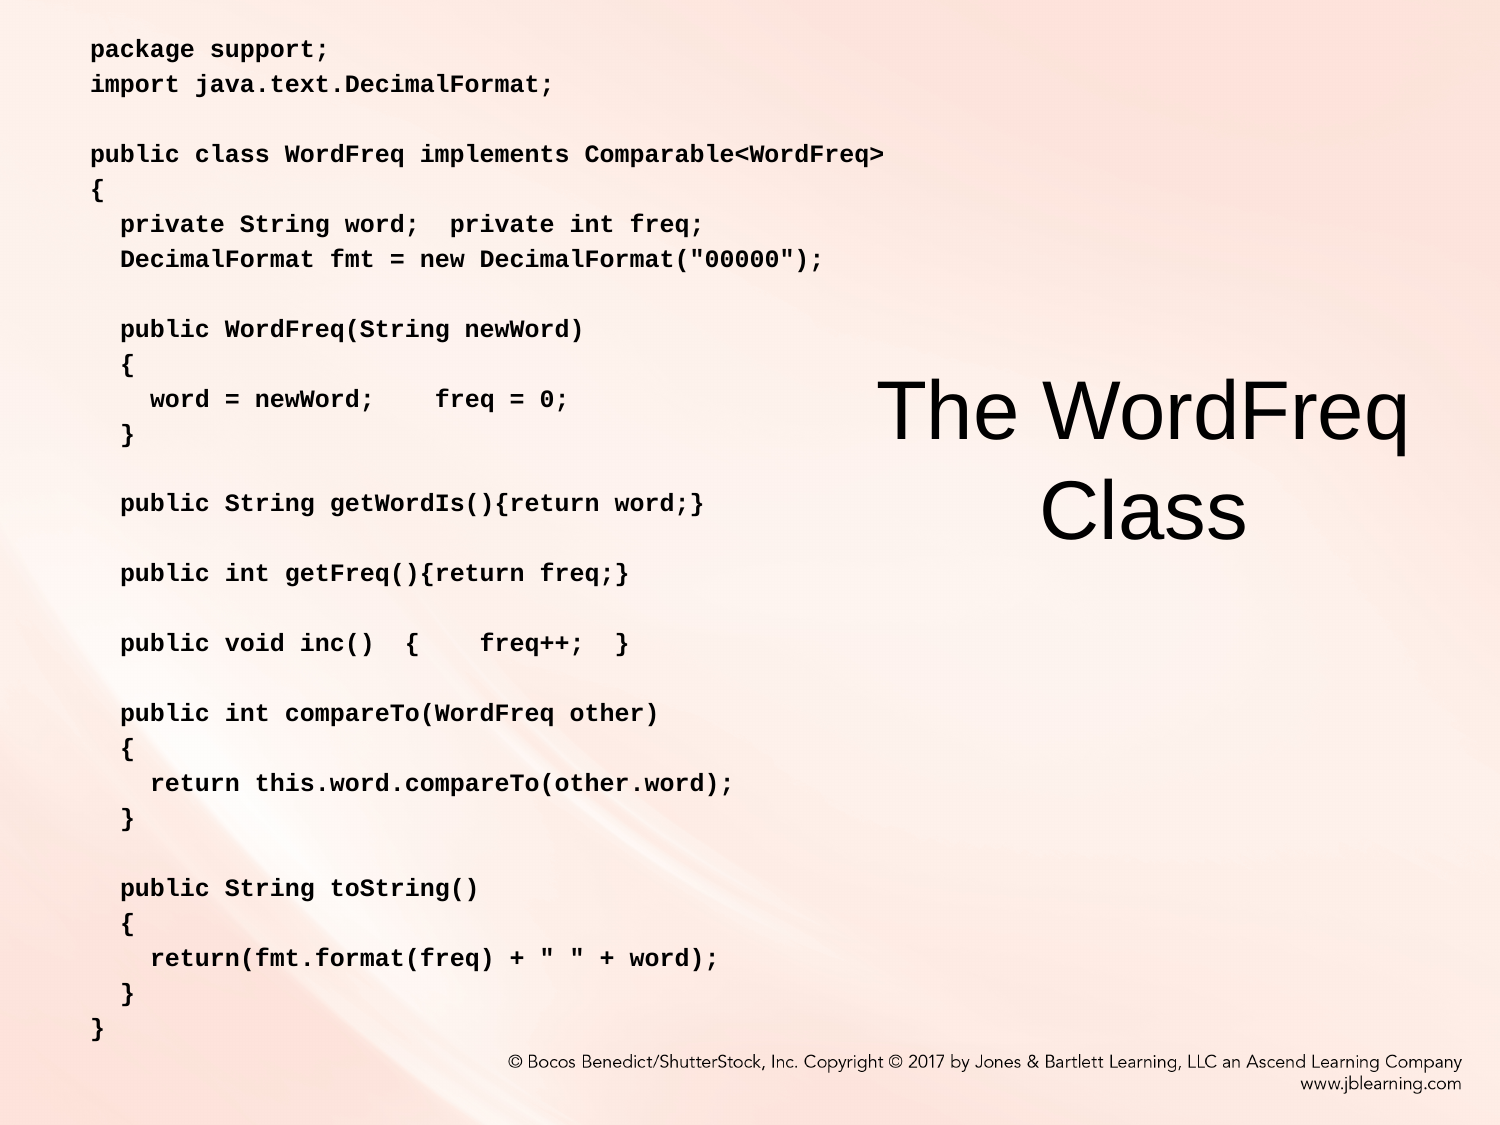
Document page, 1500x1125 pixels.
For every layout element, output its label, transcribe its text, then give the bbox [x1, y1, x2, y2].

list package support; import java.text.DecimalFormat; public class WordFreq implements Comparable<WordFreq> { private String word; private int freq; DecimalFormat fmt = new DecimalFormat("00000"); public WordFreq(String newWord) { word = newWord; freq = 0; } public String getWordIs(){return word;} public int getFreq(){return freq;} public void inc() { freq++; } public int compareTo(WordFreq other) { return this.word.compareTo(other.word); } public String toString() { return(fmt.format(freq) + " " + word); } } [75, 24, 1338, 1005]
title The WordFreq Class [1338, 397, 1438, 515]
picture [0, 0, 1500, 1125]
